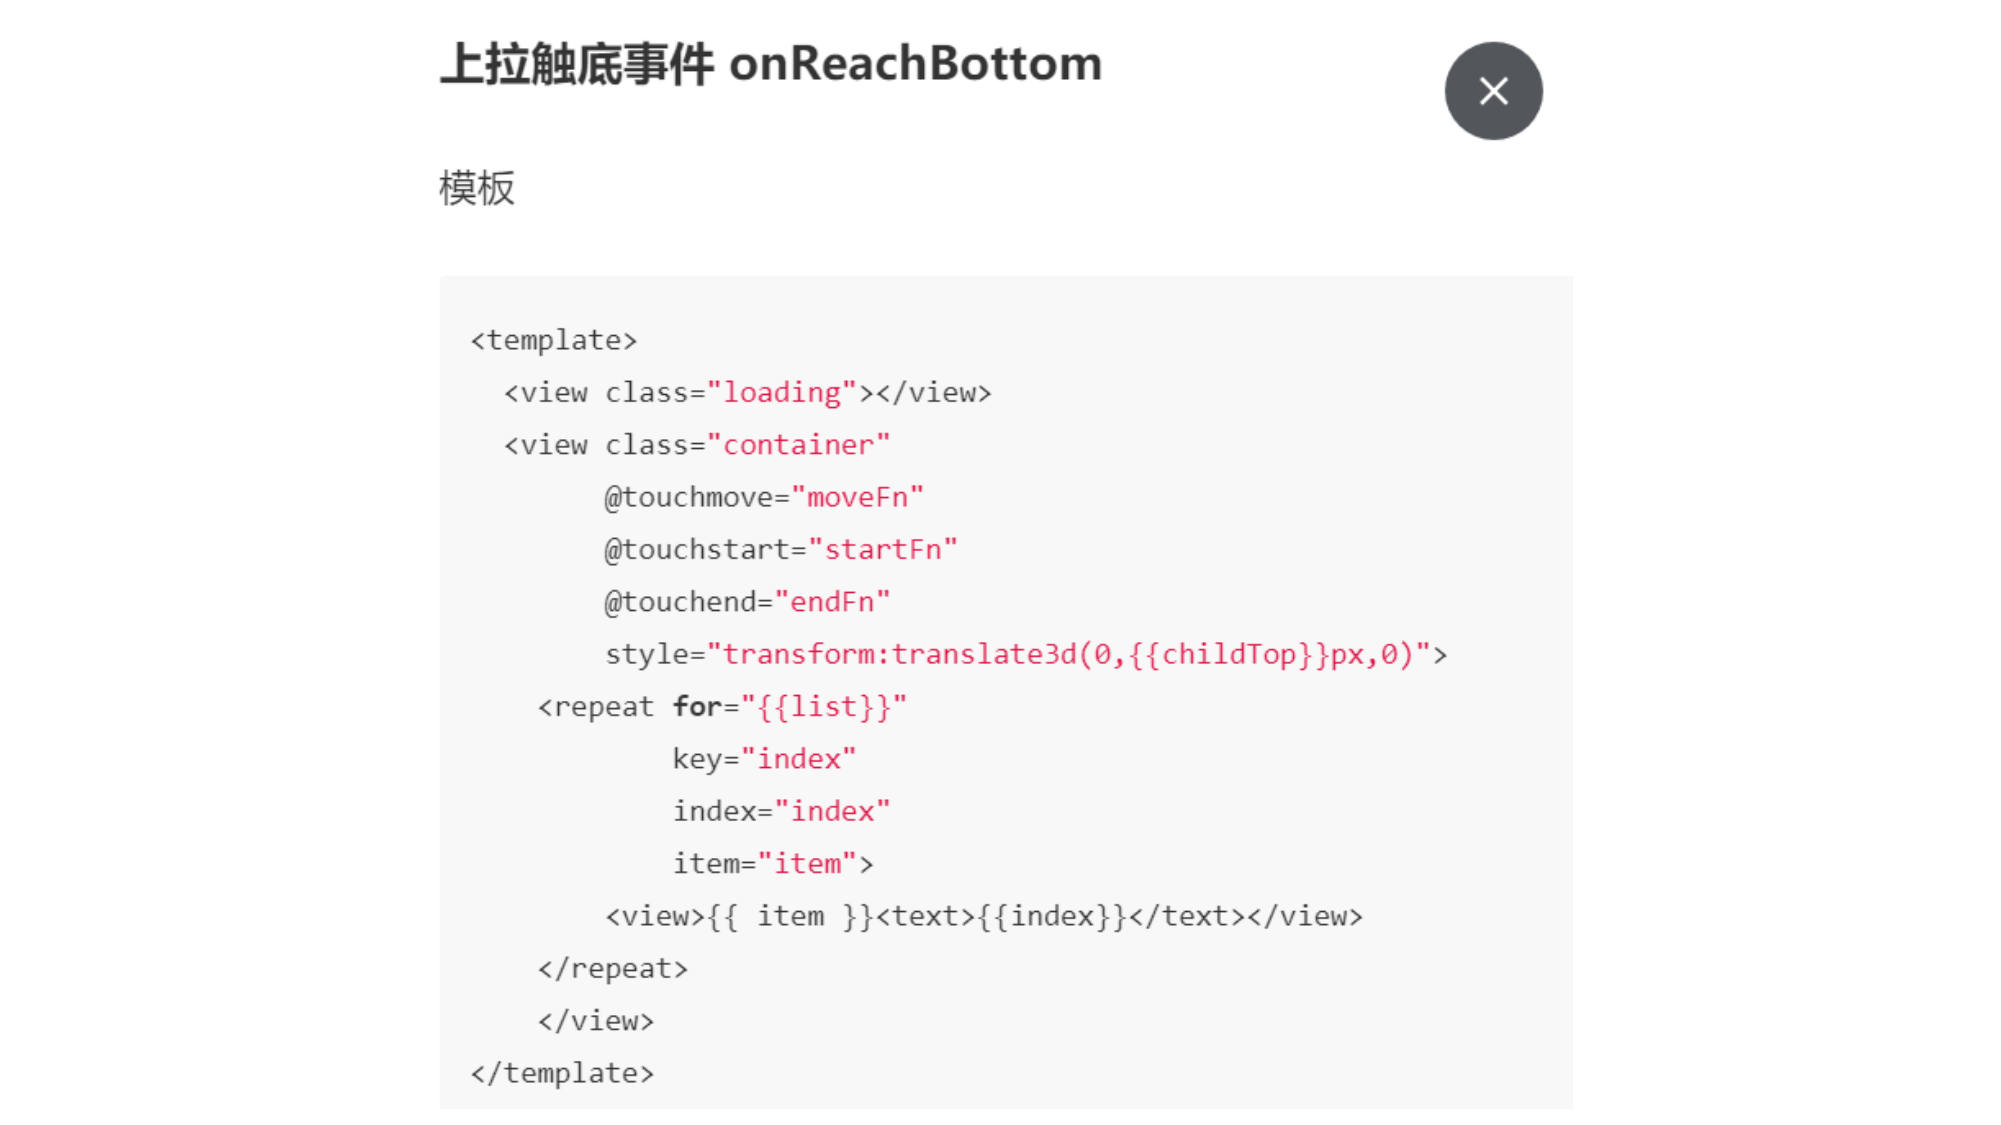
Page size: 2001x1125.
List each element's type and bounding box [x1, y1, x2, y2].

picture [427, 16, 1573, 1109]
